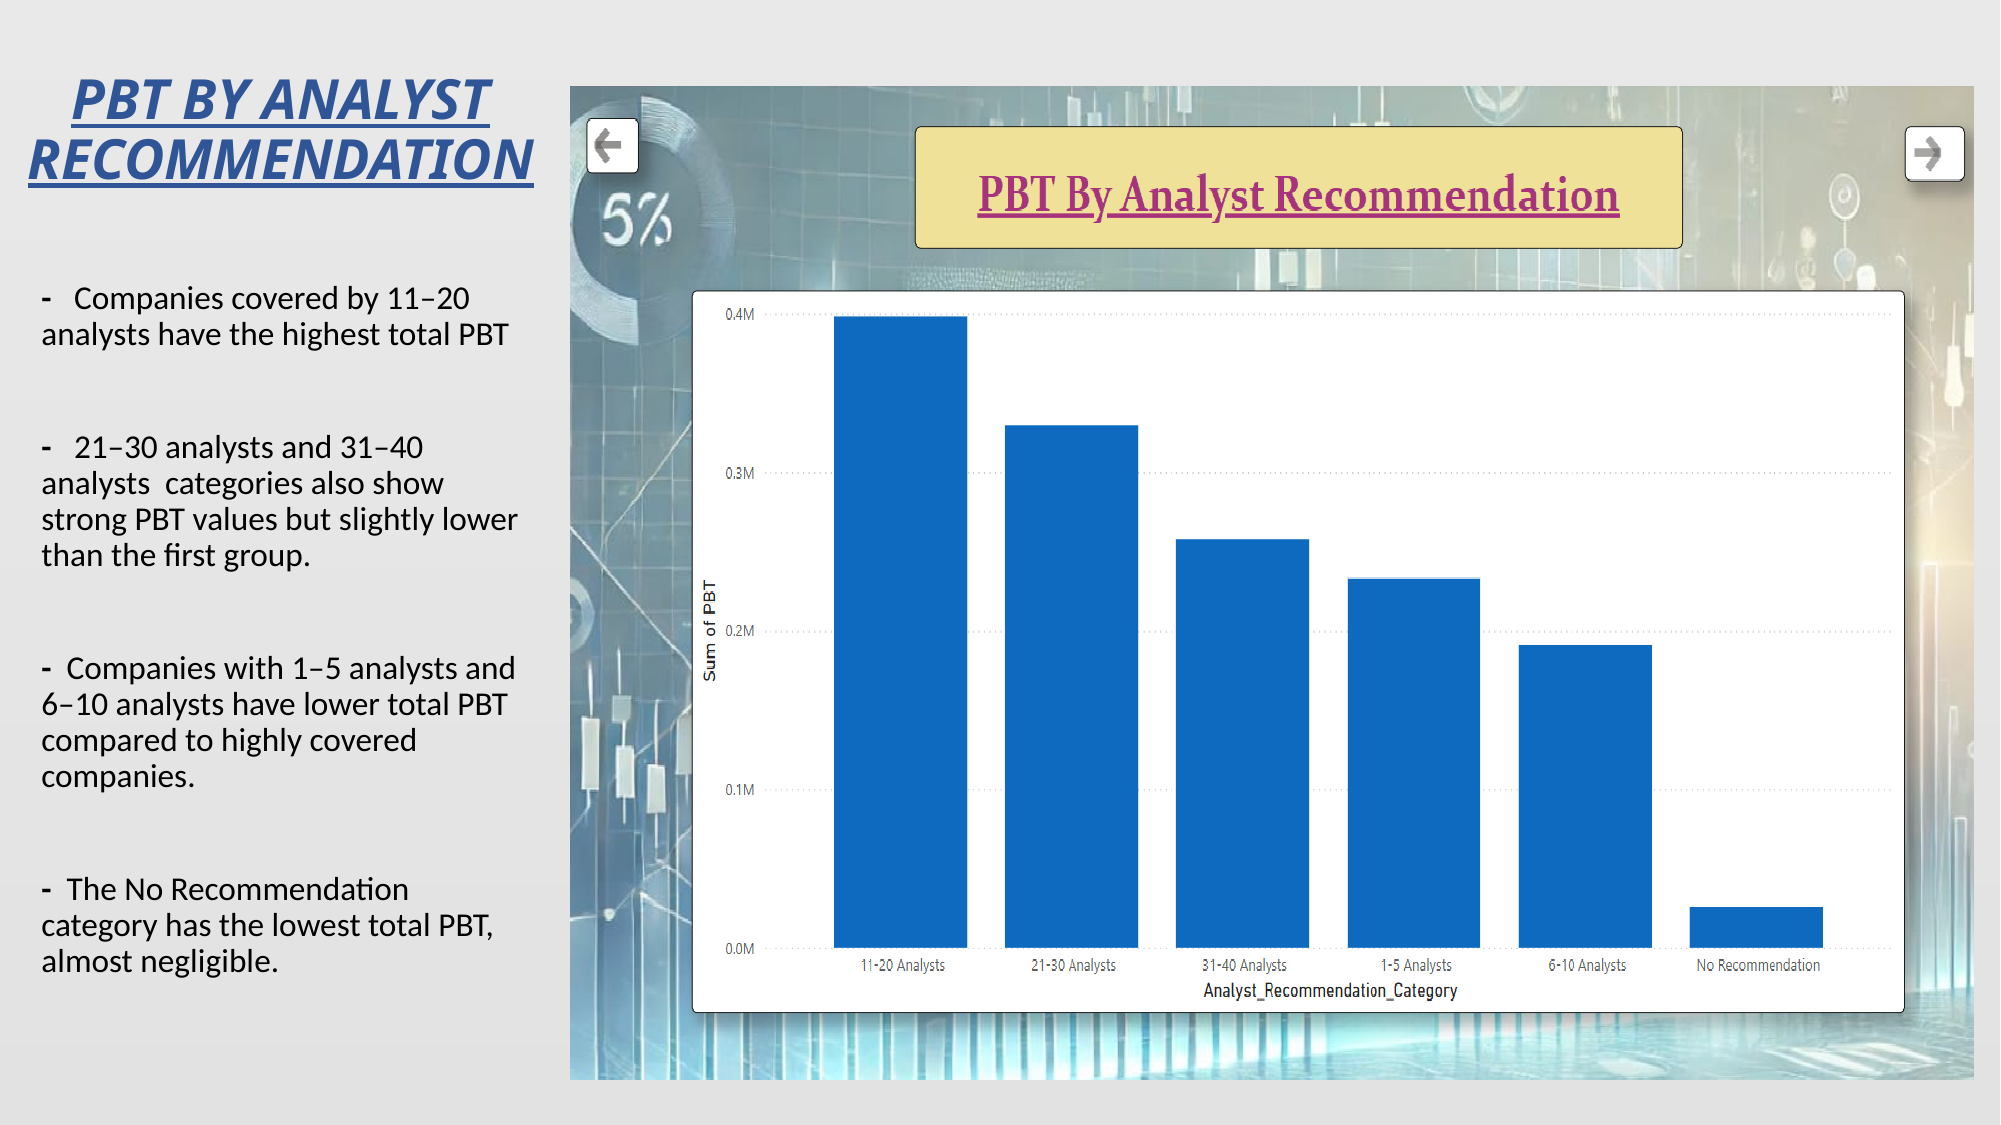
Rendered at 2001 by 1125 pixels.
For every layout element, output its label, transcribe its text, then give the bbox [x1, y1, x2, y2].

title PBT BY ANALYST RECOMMENDATION [4, 14, 557, 199]
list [569, 86, 1974, 1080]
list - Companies covered by 11–20 analysts have the highest total PBT - 21–30 analysts and 31–40 analysts categories also show strong PBT values but slightly lower than the first group. - Companies with 1–5 analysts and 6–10 analysts have lower total PBT compared to highly covered companies. - The No Recommendation category has the lowest total PBT, almost negligible. [26, 273, 544, 1019]
